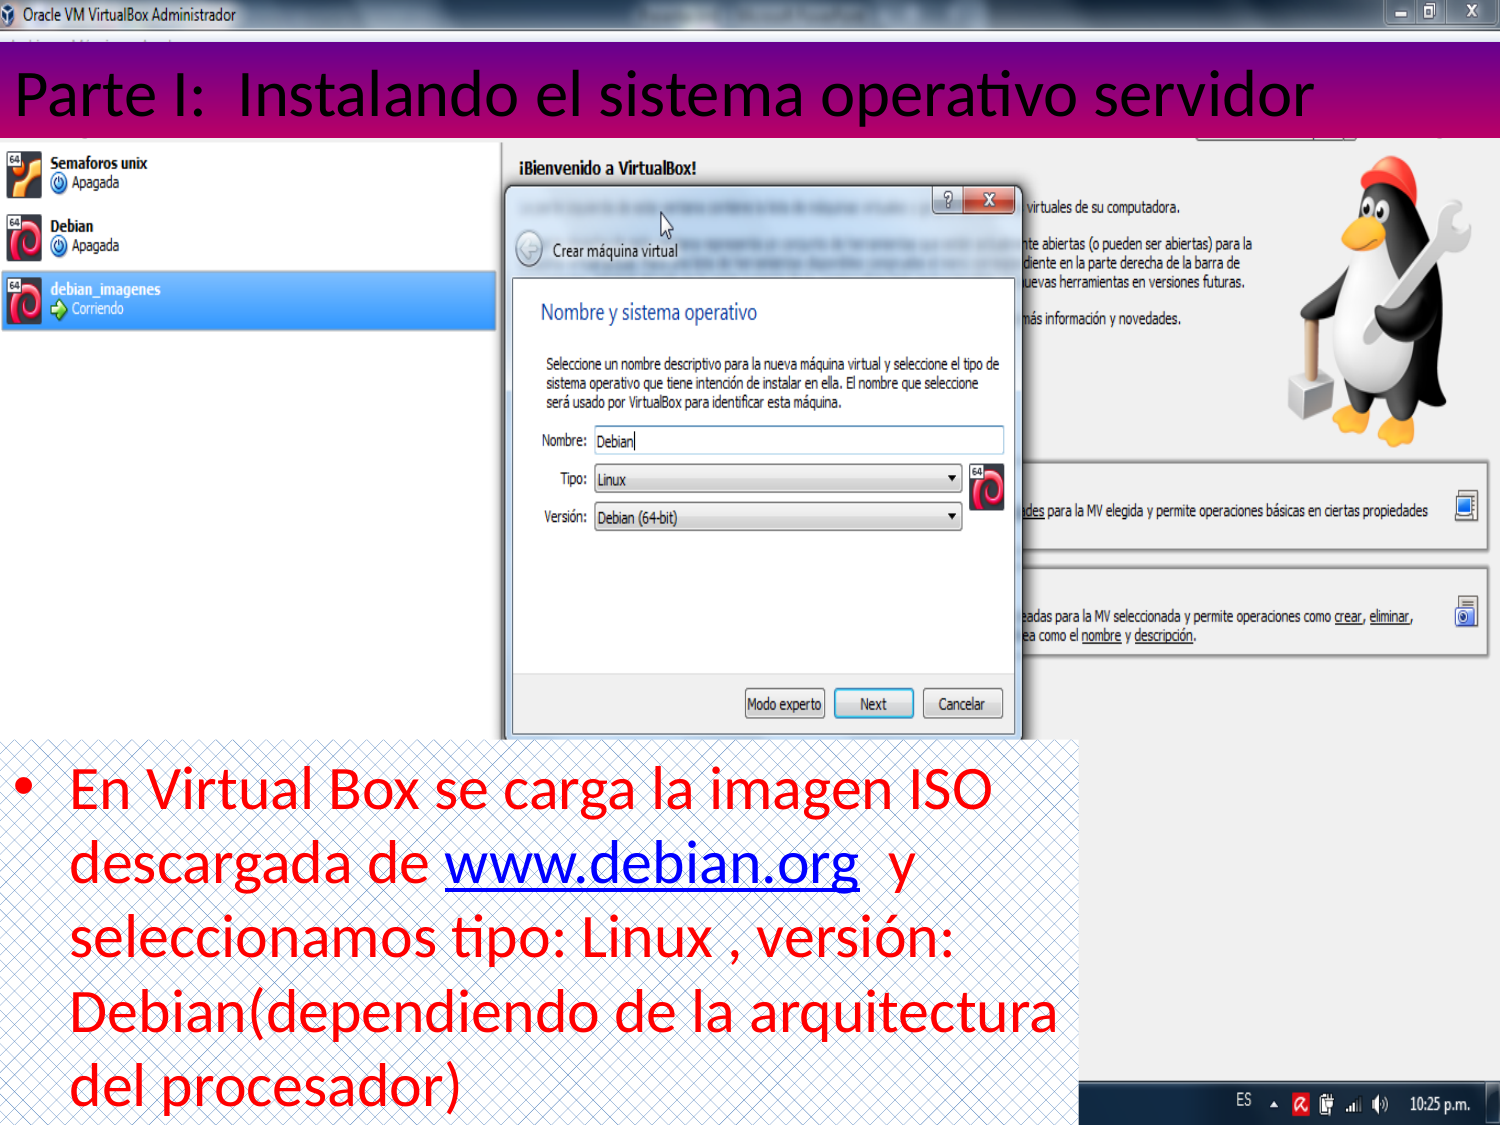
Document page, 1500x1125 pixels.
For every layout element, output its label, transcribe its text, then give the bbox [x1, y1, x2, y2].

picture [0, 0, 1500, 42]
list En Virtual Box se carga la imagen ISO descargada de www.debian.org y seleccionamos tipo: Linux , versión: Debian(dependiendo de la arquitectura del procesador) [0, 739, 1079, 1125]
picture [0, 138, 1500, 1125]
text_box Parte I: Instalando el sistema operativo servidor [0, 42, 1500, 138]
